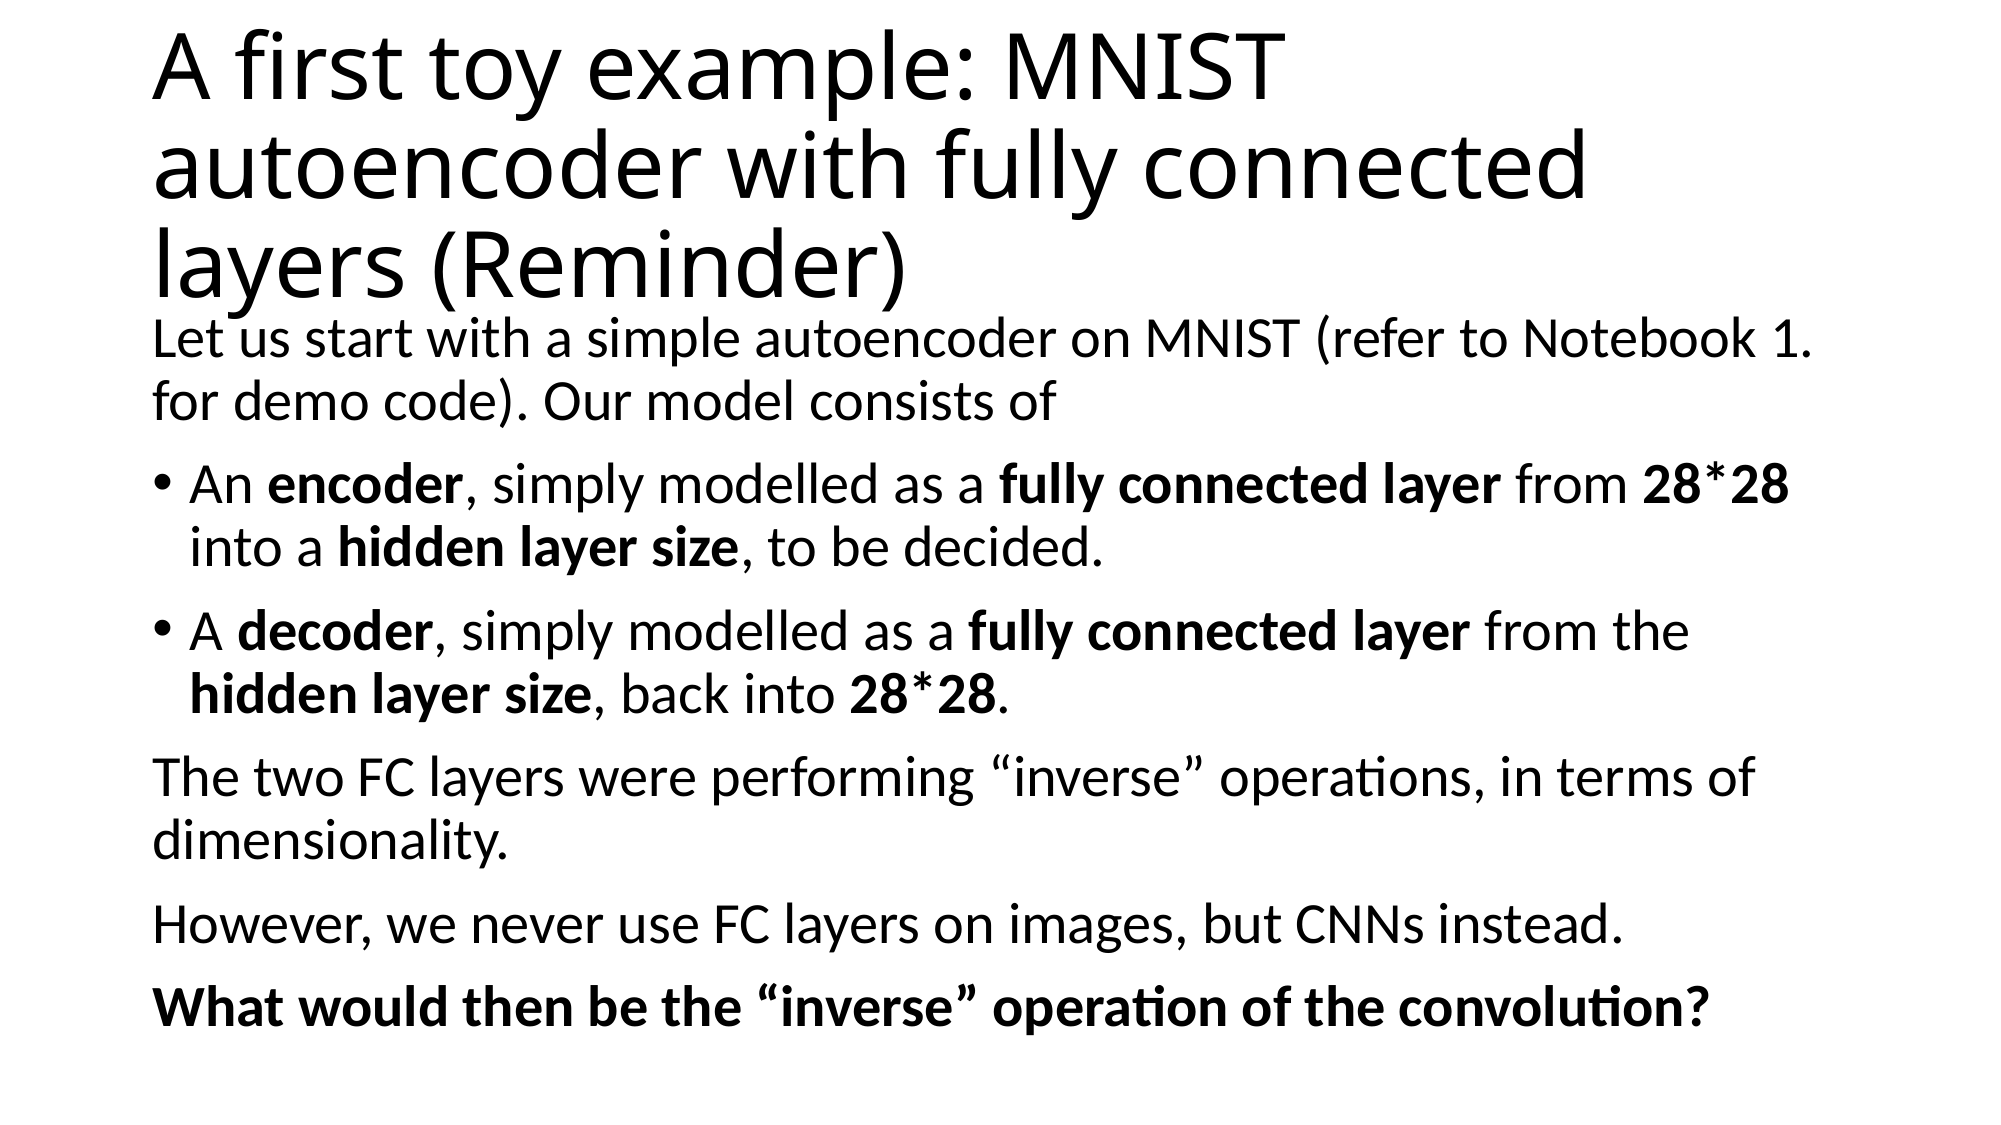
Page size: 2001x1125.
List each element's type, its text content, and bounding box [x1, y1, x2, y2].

title A first toy example: MNIST autoencoder with fully connected layers (Reminder) [137, 59, 1863, 278]
list Let us start with a simple autoencoder on MNIST (refer to Notebook 1. for demo code). Our model consists of An encoder, simply modelled as a fully connected layer from 28*28 into a hidden layer size, to be decided. A decoder, simply modelled as a fully connected layer from the hidden layer size, back into 28*28. The two FC layers were performing “inverse” operations, in terms of dimensionality. However, we never use FC layers on images, but CNNs instead. What would then be the “inverse” operation of the convolution? [137, 299, 1863, 1125]
